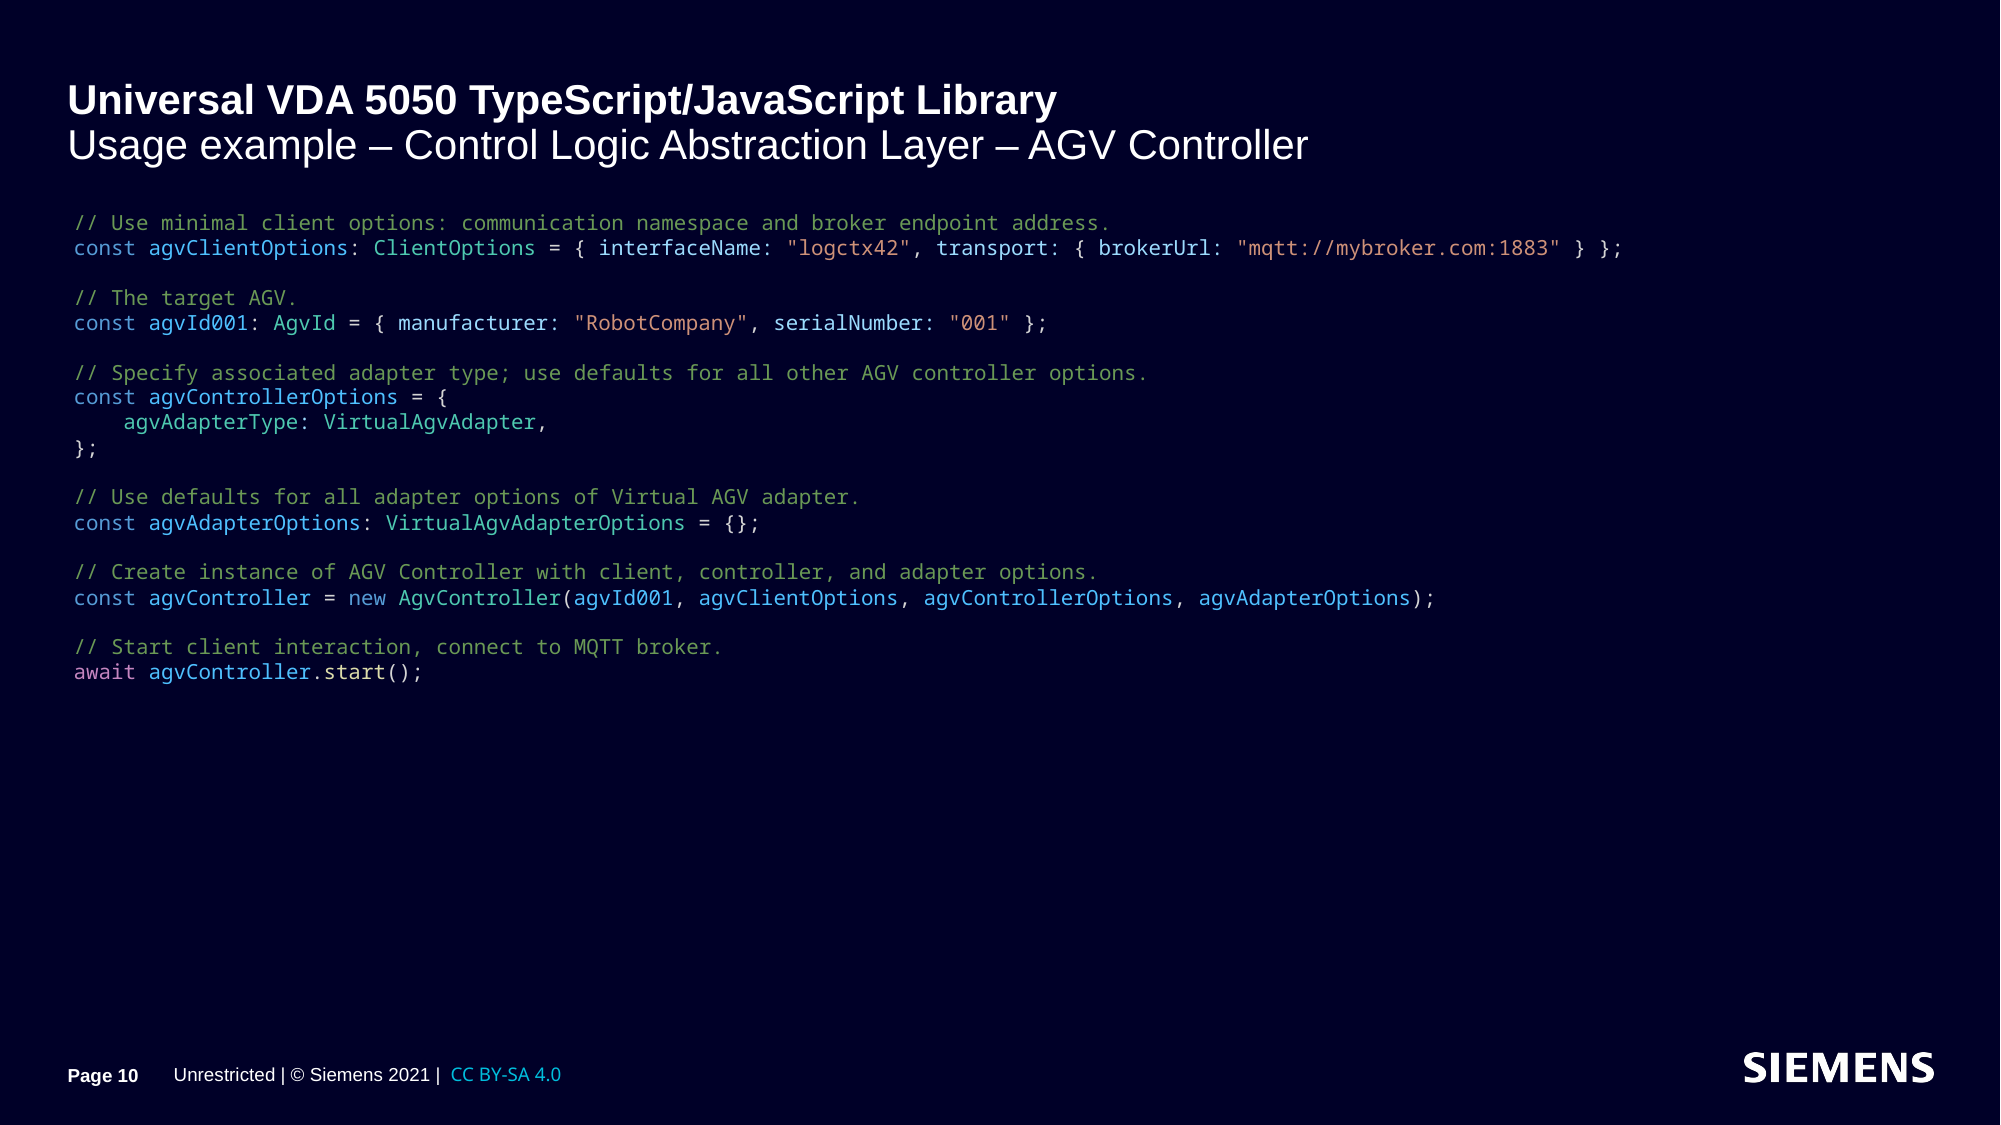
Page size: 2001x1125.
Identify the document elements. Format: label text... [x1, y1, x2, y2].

title Universal VDA 5050 TypeScript/JavaScript Library Usage example – Control Logic Abstraction Layer – AGV Controller [67, 78, 1686, 173]
footer Unrestricted | © Siemens 2021 | CC BY-SA 4.0 [174, 1035, 1686, 1125]
slide_number Page 10 [67, 1035, 174, 1125]
text_box // Use minimal client options: communication namespace and broker endpoint address. const agvClientOptions: ClientOptions = { interfaceName: "logctx42", transport: { brokerUrl: "mqtt://mybroker.com:1883" } }; // The target AGV. const agvId001: AgvId = { manufacturer: "RobotCompany", serialNumber: "001" }; // Specify associated adapter type; use defaults for all other AGV controller options. const agvControllerOptions = { agvAdapterType: VirtualAgvAdapter, }; // Use defaults for all adapter options of Virtual AGV adapter. const agvAdapterOptions: VirtualAgvAdapterOptions = {}; // Create instance of AGV Controller with client, controller, and adapter options. const agvController = new AgvController(agvId001, agvClientOptions, agvControllerOptions, agvAdapterOptions); // Start client interaction, connect to MQTT broker. await agvController.start(); [23, 209, 1938, 999]
picture [1744, 1052, 1934, 1083]
